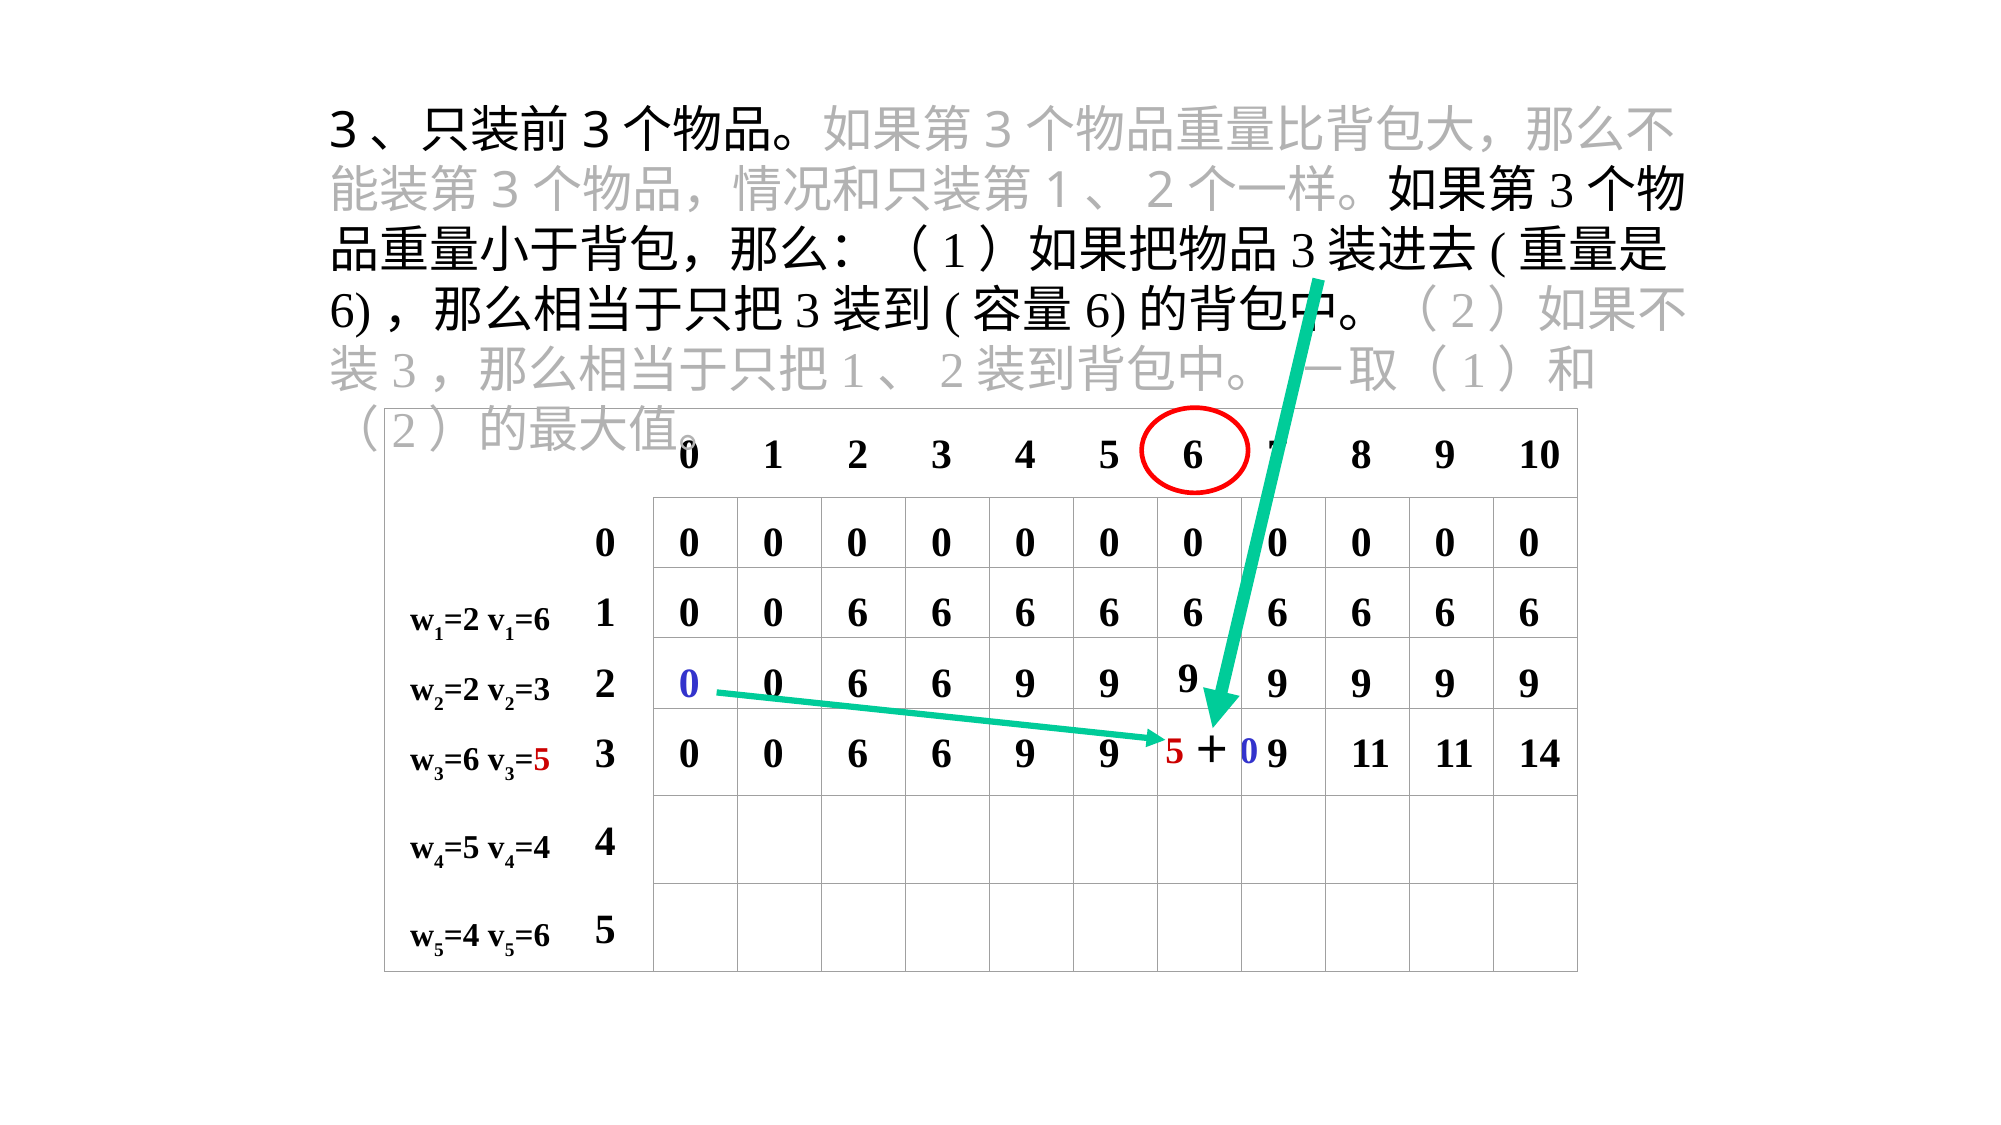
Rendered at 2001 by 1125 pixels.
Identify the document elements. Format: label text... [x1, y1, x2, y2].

text_box 3、只装前3个物品。如果第3个物品重量比背包大，那么不能装第3个物品，情况和只装第1、2个一样。如果第3个物品重量小于背包，那么：（1）如果把物品3装进去(重量是6)，那么相当于只把3装到(容量6)的背包中。（2）如果不装3，那么相当于只把1、2装到背包中。 －取（1）和（2）的最大值。 [314, 90, 1709, 465]
text_box [821, 497, 906, 568]
text_box [1209, 279, 1319, 729]
text_box [384, 465, 1578, 972]
text_box [1141, 407, 1249, 493]
text_box [716, 692, 1166, 745]
